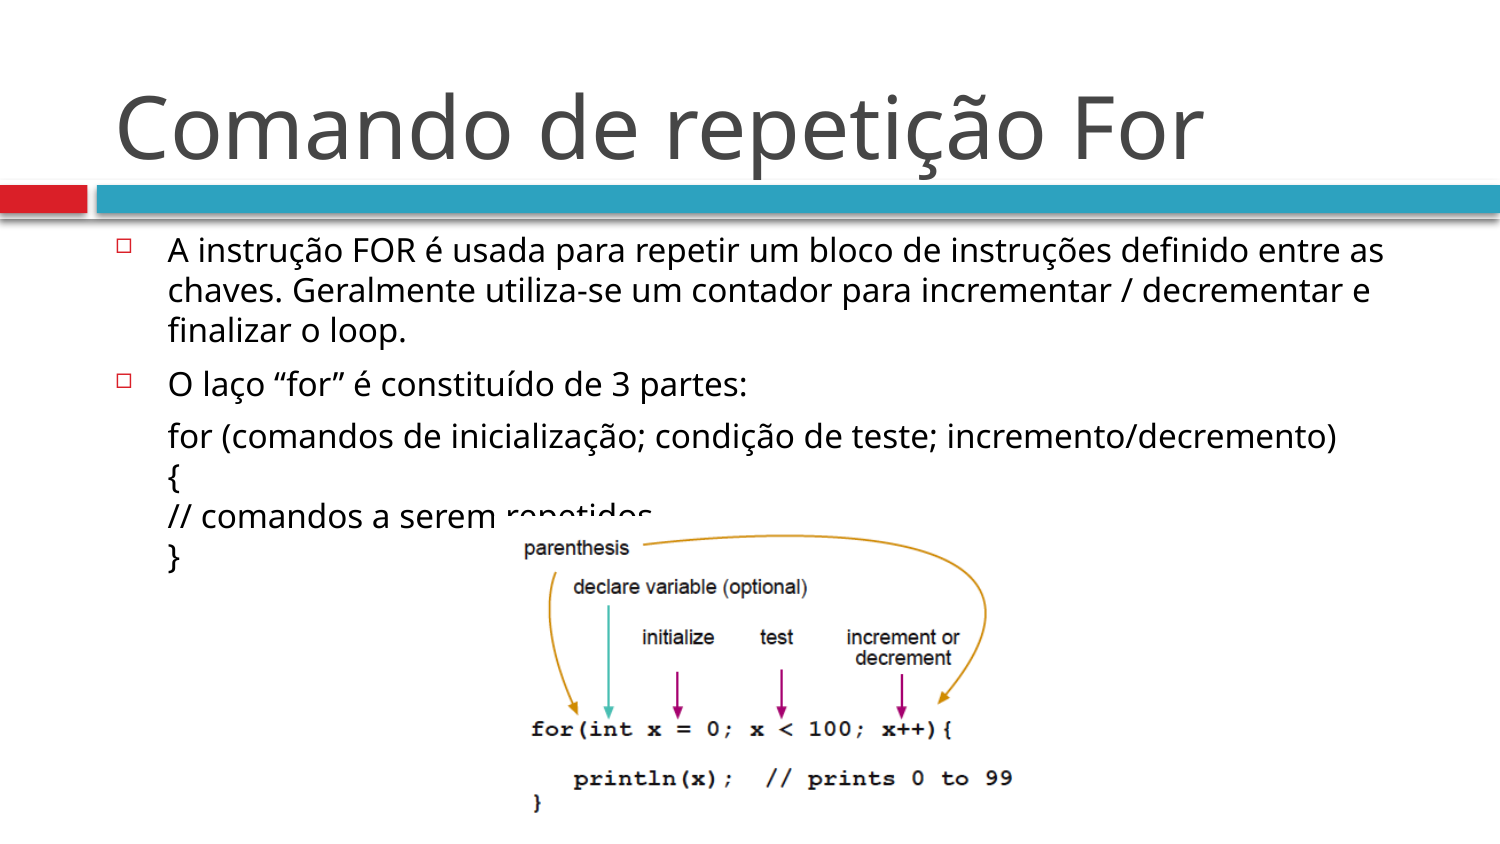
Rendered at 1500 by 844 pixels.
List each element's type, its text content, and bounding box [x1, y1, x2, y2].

title Comando de repetição For [99, 19, 1438, 185]
picture [494, 515, 1043, 830]
list A instrução FOR é usada para repetir um bloco de instruções definido entre as chaves. Geralmente utiliza-se um contador para incrementar / decrementar e finalizar o loop. O laço “for” é constituído de 3 partes: for (comandos de inicialização; condição de teste; incremento/decremento) { // comandos a serem repetidos } [100, 221, 1438, 529]
